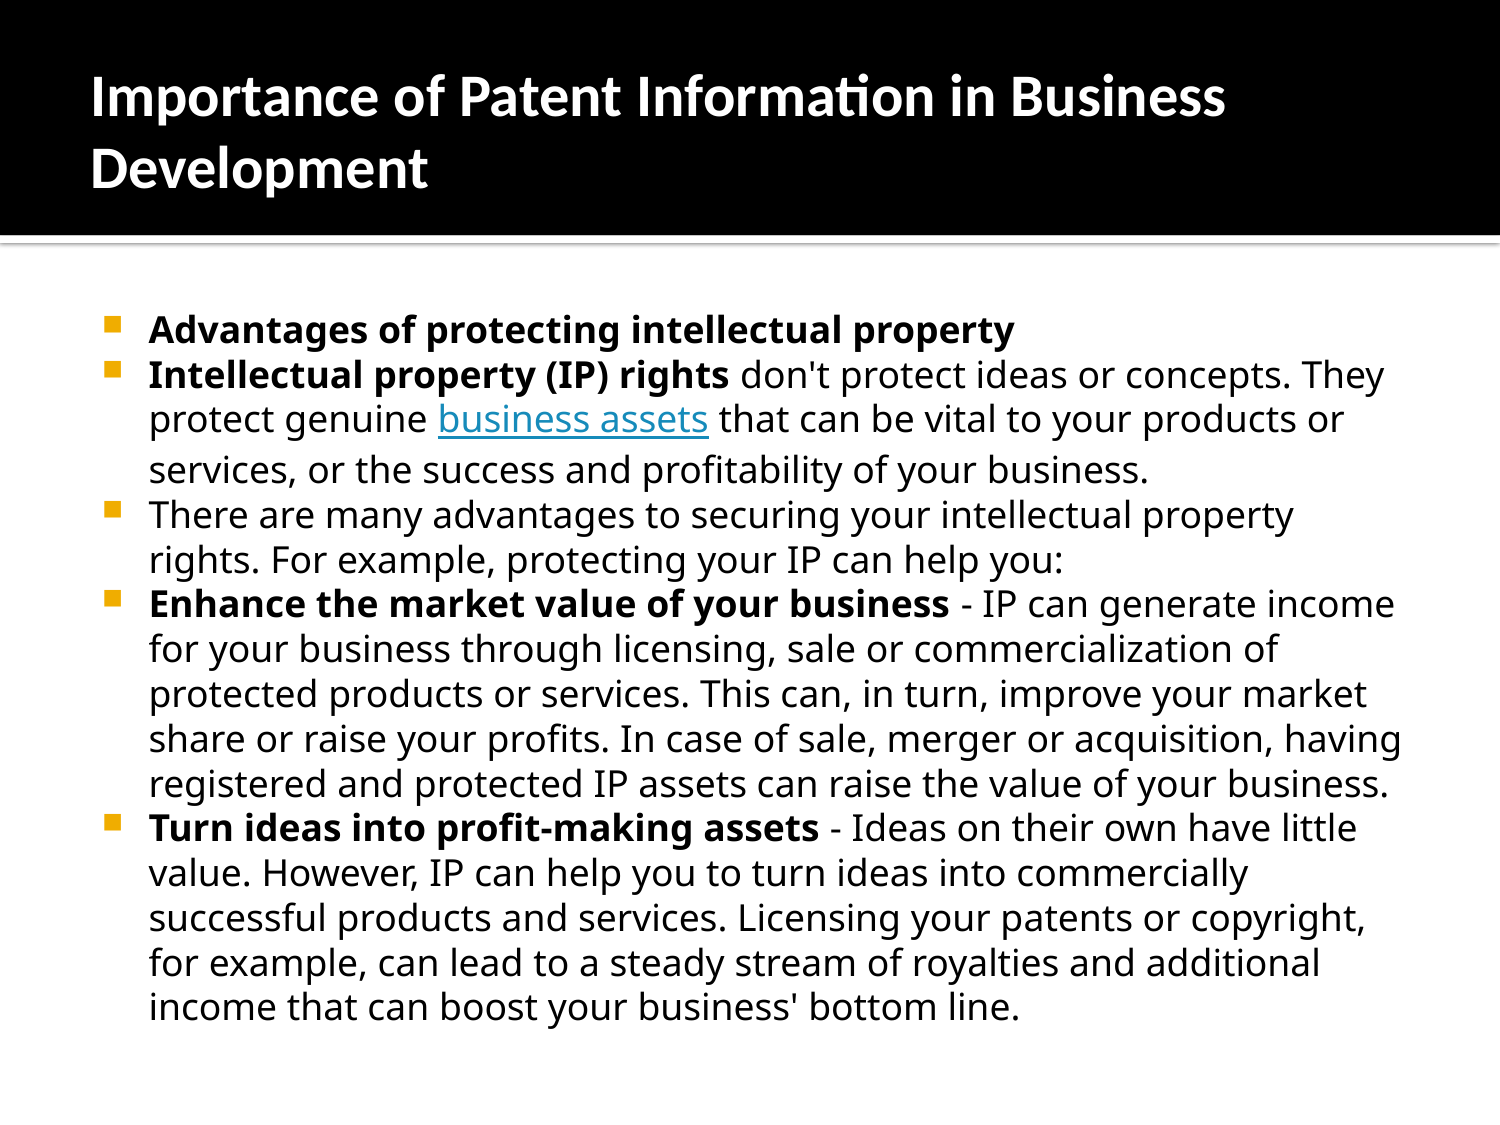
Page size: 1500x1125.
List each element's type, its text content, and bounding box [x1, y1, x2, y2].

title Importance of Patent Information in Business Development [75, 25, 1425, 231]
list Advantages of protecting intellectual property Intellectual property (IP) rights don't protect ideas or concepts. They protect genuine business assets that can be vital to your products or services, or the success and profitability of your business. There are many advantages to securing your intellectual property rights. For example, protecting your IP can help you: Enhance the market value of your business - IP can generate income for your business through licensing, sale or commercialization of protected products or services. This can, in turn, improve your market share or raise your profits. In case of sale, merger or acquisition, having registered and protected IP assets can raise the value of your business. Turn ideas into profit-making assets - Ideas on their own have little value. However, IP can help you to turn ideas into commercially successful products and services. Licensing your patents or copyright, for example, can lead to a steady stream of royalties and additional income that can boost your business' bottom line. [75, 291, 1425, 1050]
